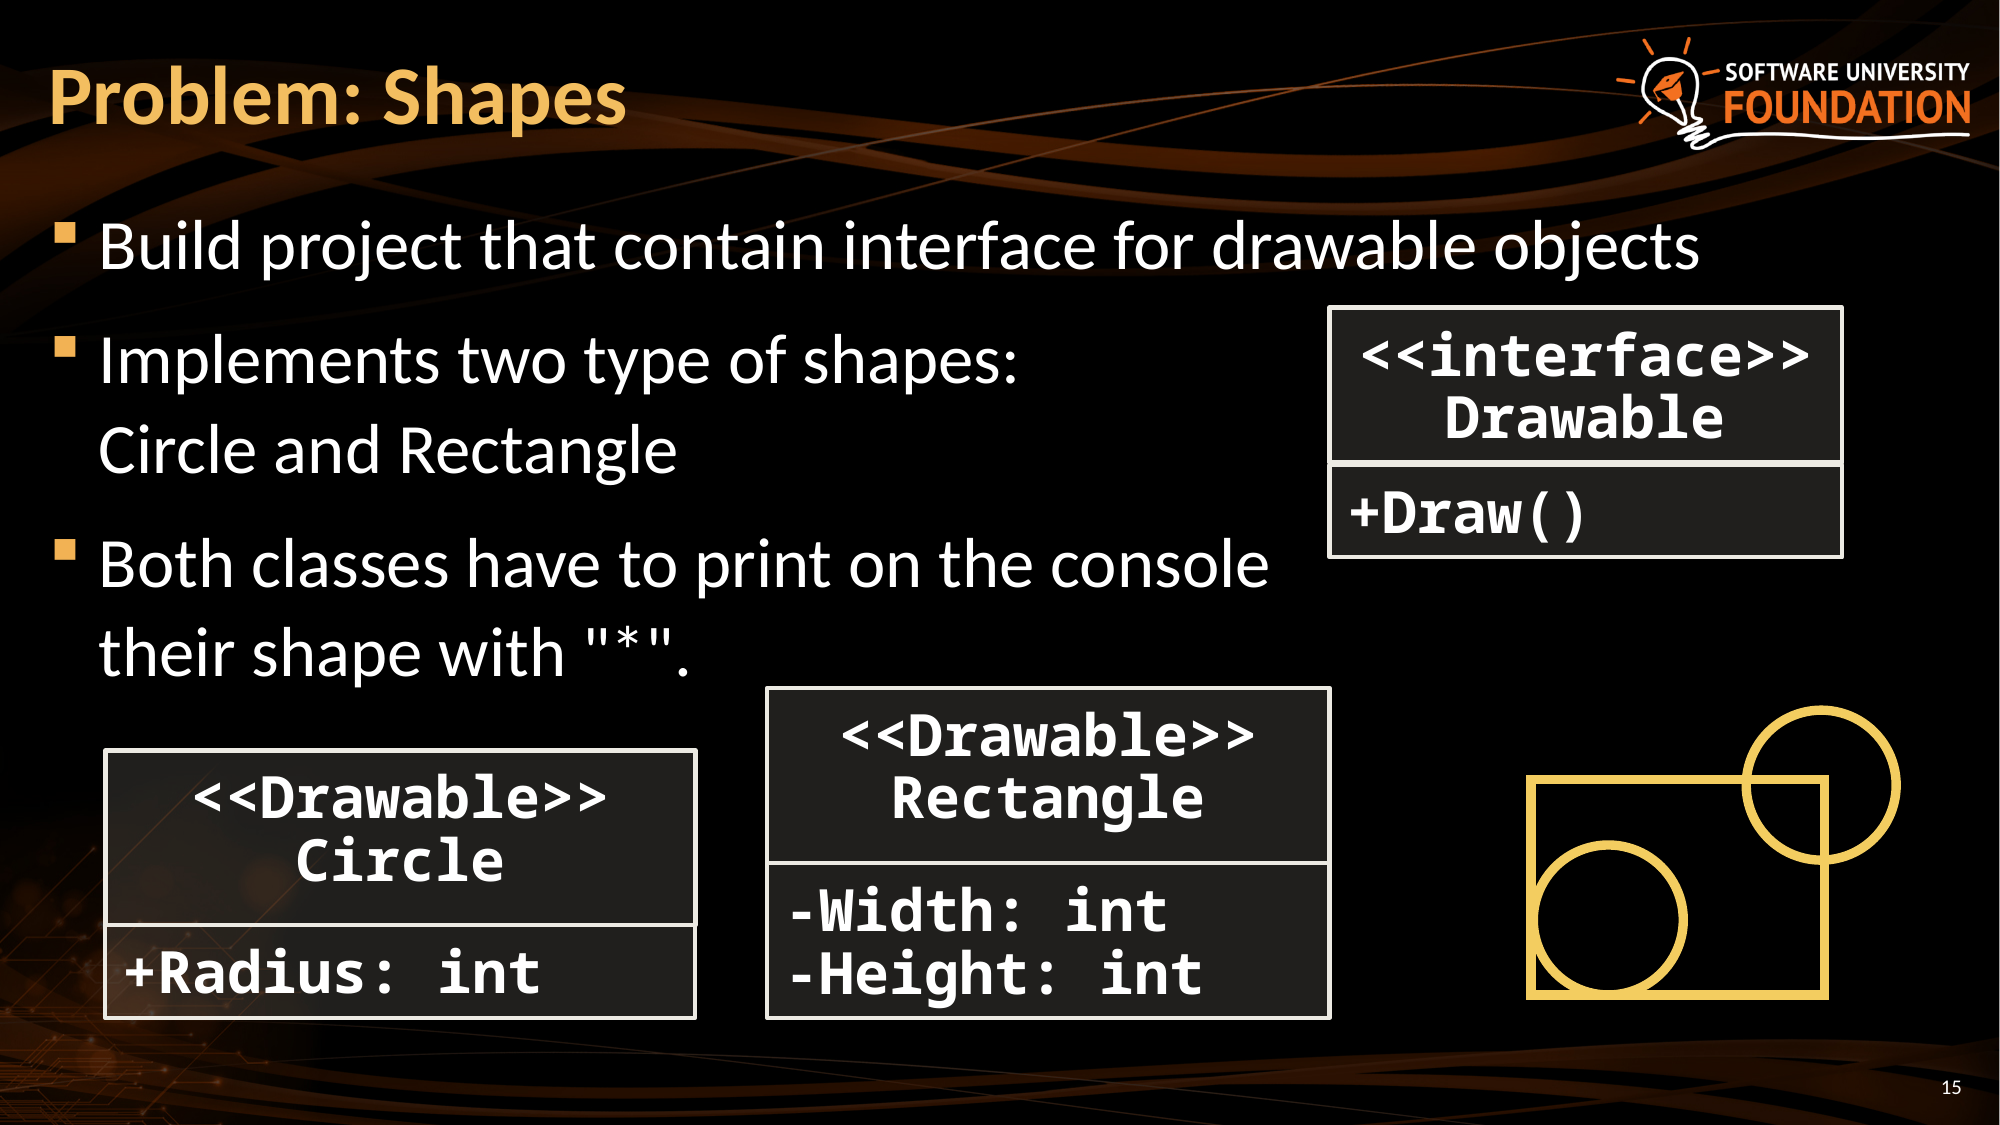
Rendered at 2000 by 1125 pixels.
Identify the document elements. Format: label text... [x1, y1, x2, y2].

text_box [1745, 709, 1898, 862]
text_box [1532, 843, 1685, 996]
text_box [1530, 779, 1826, 996]
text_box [1329, 307, 1843, 558]
picture [0, 0, 2000, 1125]
list Build project that contain interface for drawable objects Implements two type of shapes: Circle and Rectangle Both classes have to print on the console their shape with "*". [31, 188, 1968, 1103]
title Problem: Shapes [30, 6, 1602, 189]
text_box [767, 687, 1330, 1018]
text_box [105, 750, 696, 1018]
